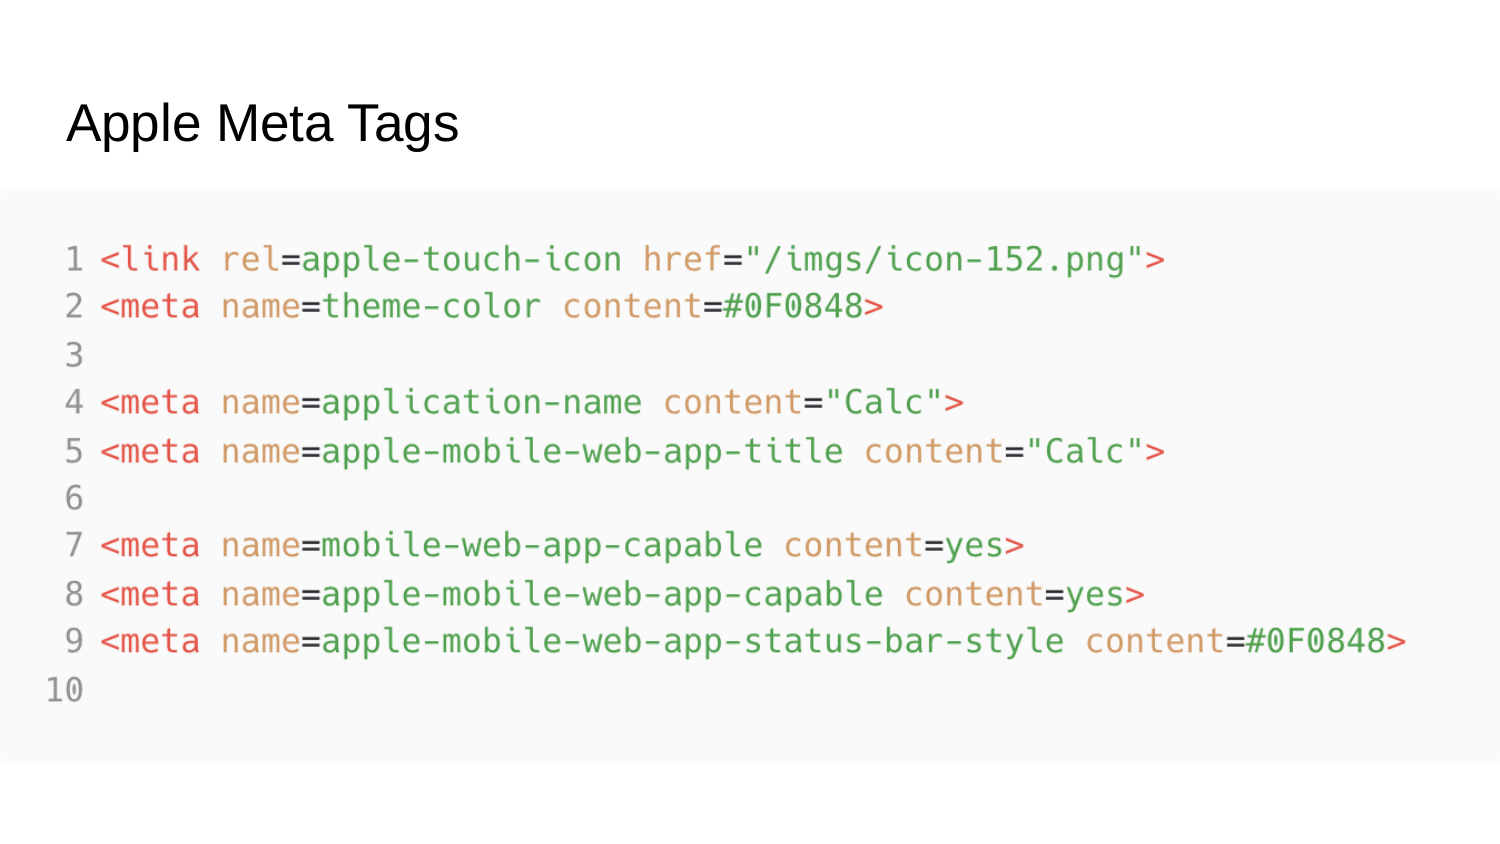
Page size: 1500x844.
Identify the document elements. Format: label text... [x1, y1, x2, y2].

title Apple Meta Tags [51, 72, 1449, 167]
picture [0, 188, 1500, 764]
